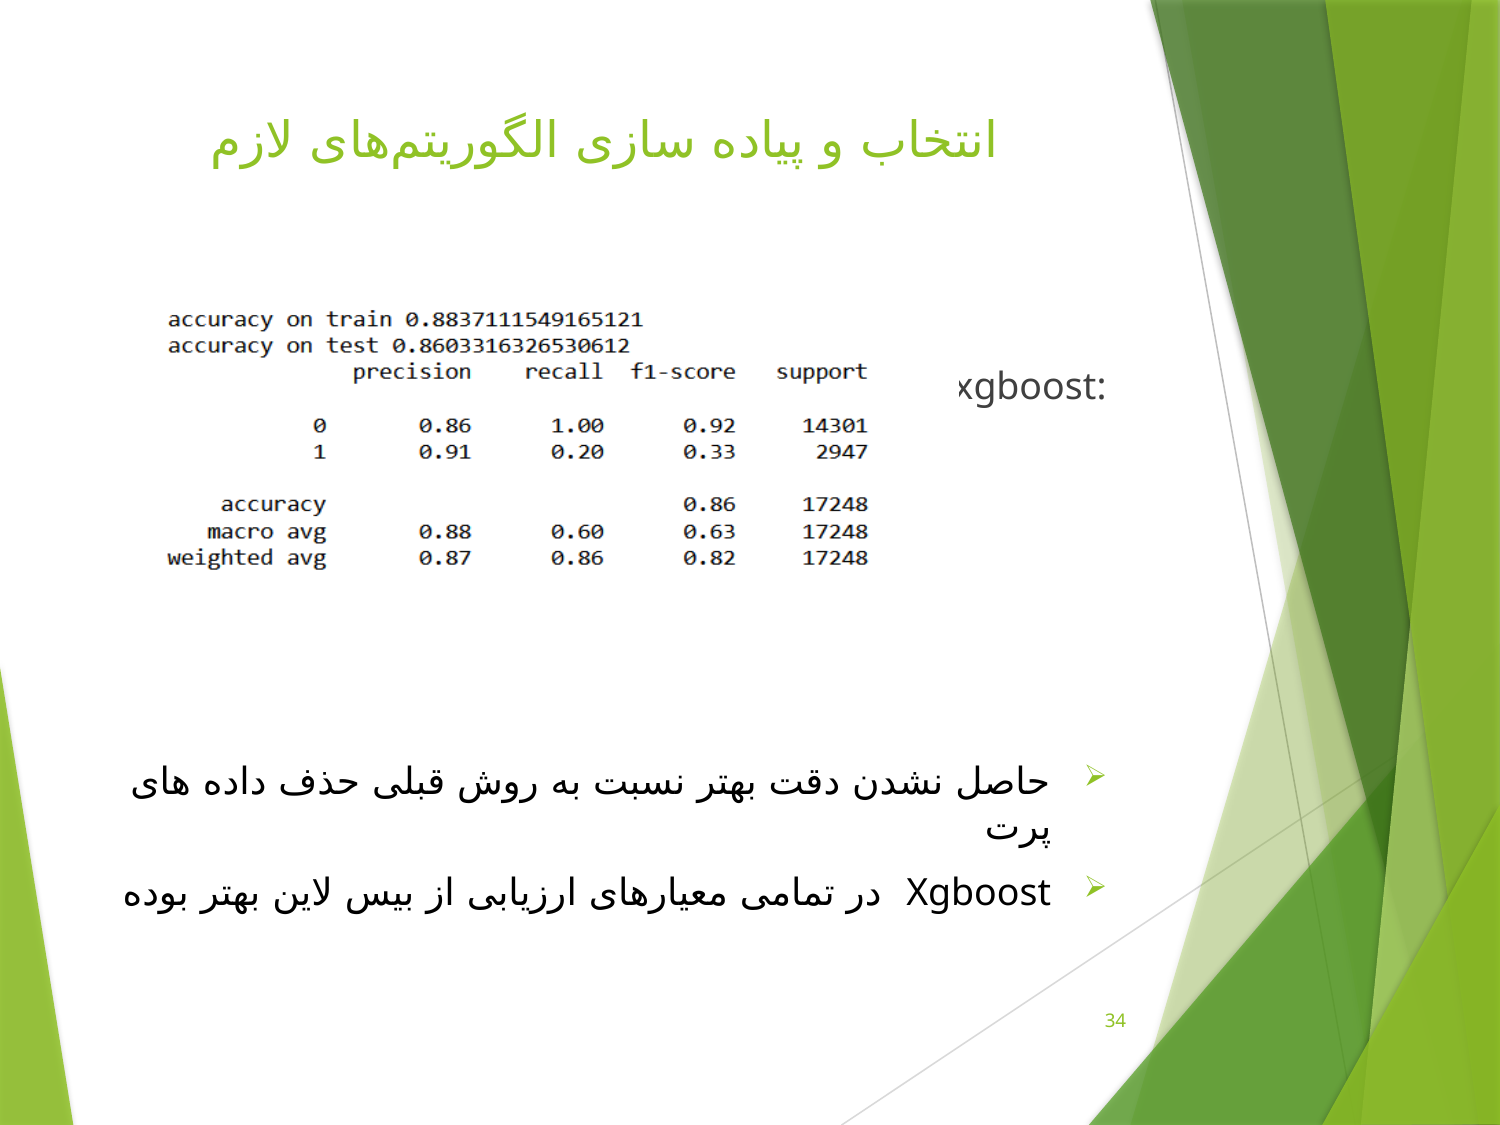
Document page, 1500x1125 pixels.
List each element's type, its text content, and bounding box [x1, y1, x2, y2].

list :xgboost حاصل نشدن دقت بهتر نسبت به روش قبلی حذف داده های پرت Xgboost در تمامی معیارهای ارزیابی از بیس لاین بهتر بوده [99, 354, 1142, 992]
picture [149, 299, 959, 602]
title انتخاب و پیاده سازی الگوریتم‌های لازم [99, 99, 1142, 213]
slide_number 34 [1057, 991, 1142, 1051]
